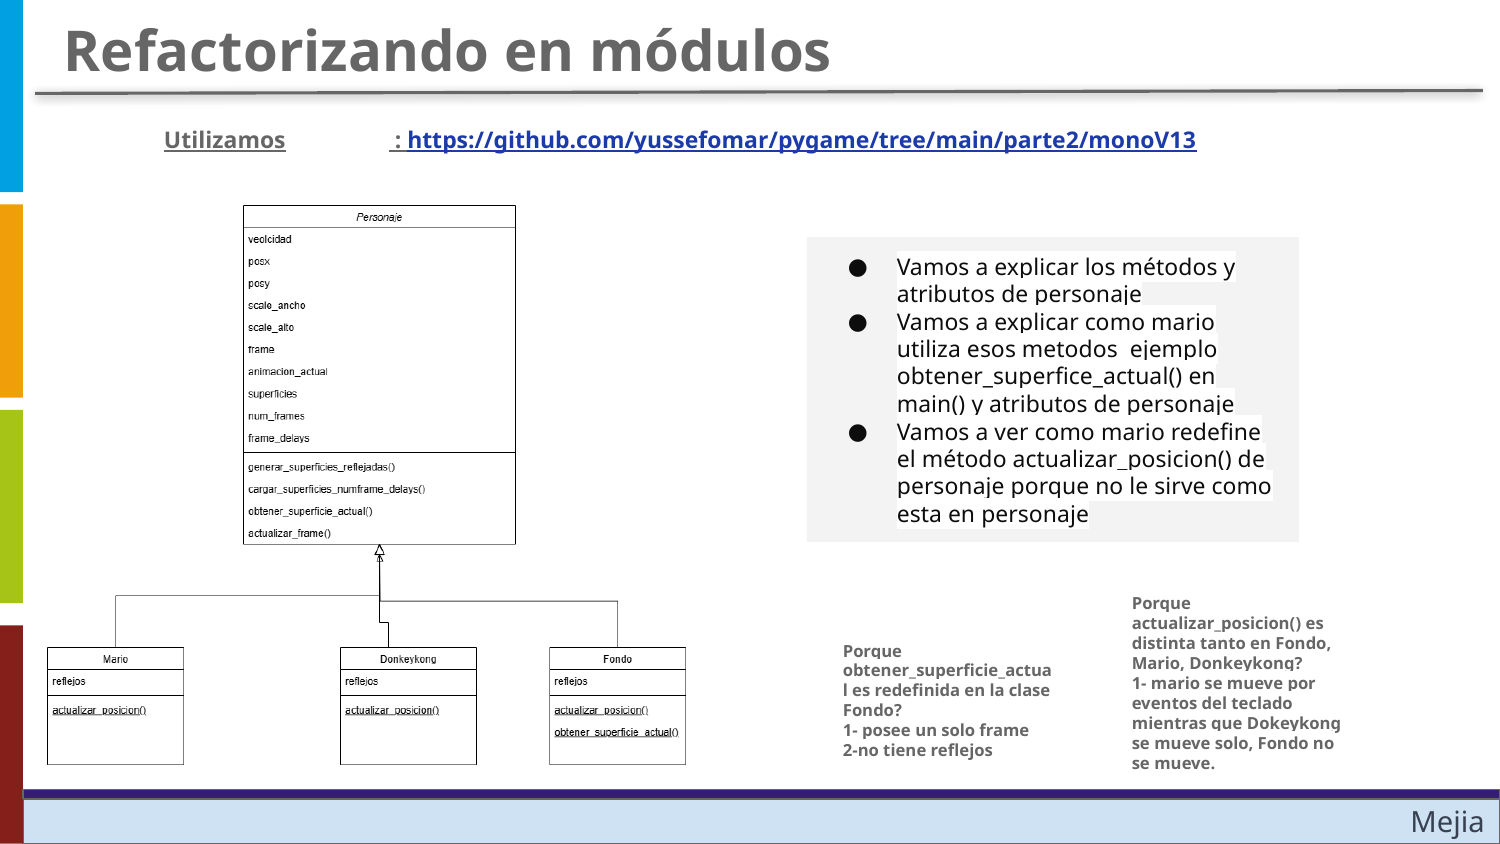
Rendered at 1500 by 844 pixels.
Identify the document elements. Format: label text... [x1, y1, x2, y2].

text_box Porque obtener_superficie_actual es redefinida en la clase Fondo? 1- posee un solo frame 2-no tiene reflejos [828, 625, 1069, 724]
text_box [0, 625, 23, 844]
text_box [0, 0, 23, 193]
text_box [22, 789, 1500, 799]
text_box [0, 409, 23, 604]
text_box Mejia [23, 799, 1500, 844]
text_box Refactorizando en módulos [48, 0, 1069, 88]
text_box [34, 90, 1483, 94]
text_box [0, 204, 23, 398]
text_box Vamos a explicar los métodos y atributos de personaje Vamos a explicar como mario utiliza esos metodos ejemplo obtener_superfice_actual() en main() y atributos de personaje Vamos a ver como mario redefine el método actualizar_posicion() de personaje porque no le sirve como esta en personaje [806, 237, 1299, 542]
text_box Porque actualizar_posicion() es distinta tanto en Fondo, Mario, Donkeykong? 1- mario se mueve por eventos del teclado mientras que Dokeykong se mueve solo, Fondo no se mueve. [1116, 577, 1358, 772]
text_box Utilizamos : https://github.com/yussefomar/pygame/tree/main/parte2/monoV13 [73, 110, 1500, 181]
picture [47, 204, 686, 765]
